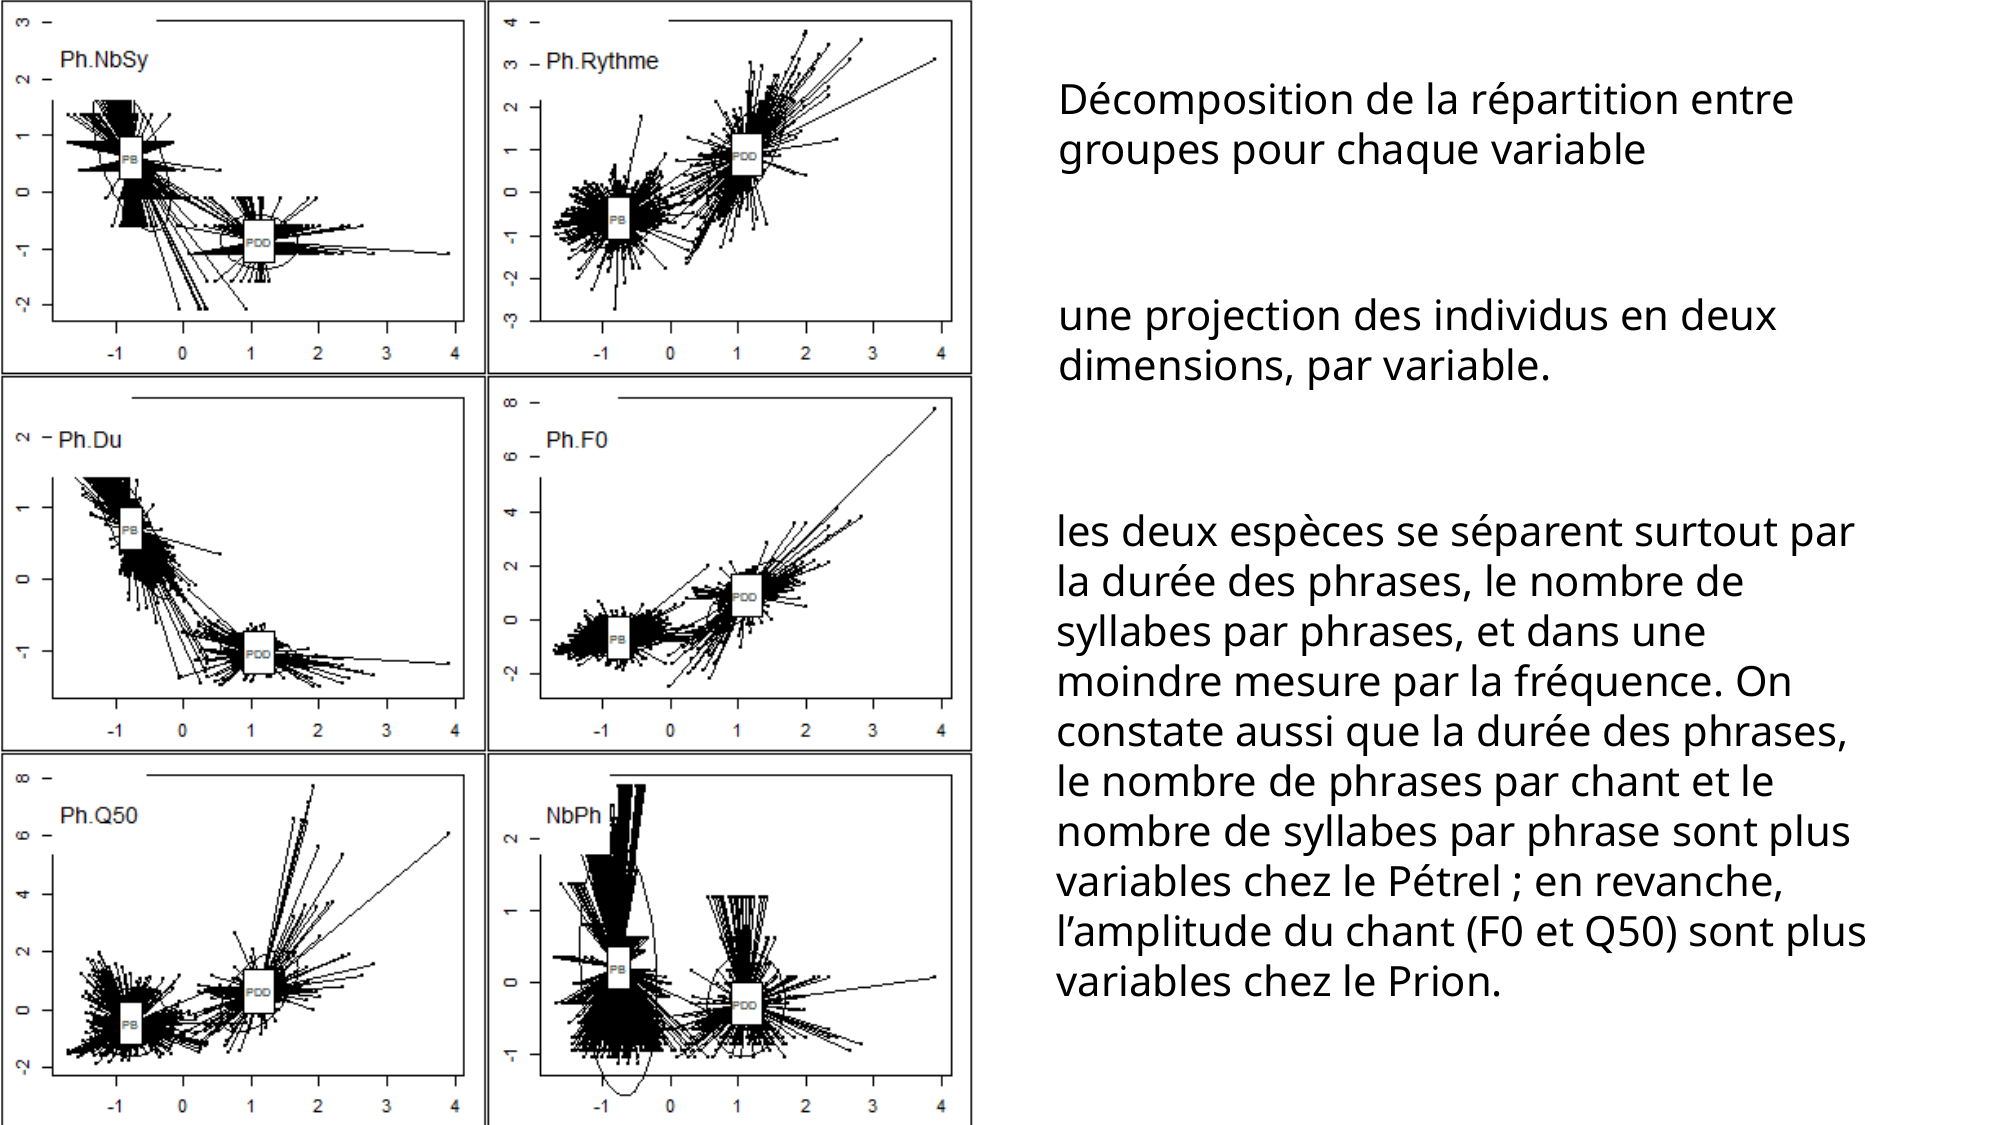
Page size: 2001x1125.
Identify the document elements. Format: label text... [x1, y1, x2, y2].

text_box Décomposition de la répartition entre groupes pour chaque variable [1043, 65, 1913, 180]
text_box une projection des individus en deux dimensions, par variable. [1043, 281, 1892, 396]
picture [0, 0, 974, 1125]
text_box les deux espèces se séparent surtout par la durée des phrases, le nombre de syllabes par phrases, et dans une moindre mesure par la fréquence. On constate aussi que la durée des phrases, le nombre de phrases par chant et le nombre de syllabes par phrase sont plus variables chez le Pétrel ; en revanche, l’amplitude du chant (F0 et Q50) sont plus variables chez le Prion. [1041, 497, 1892, 1012]
